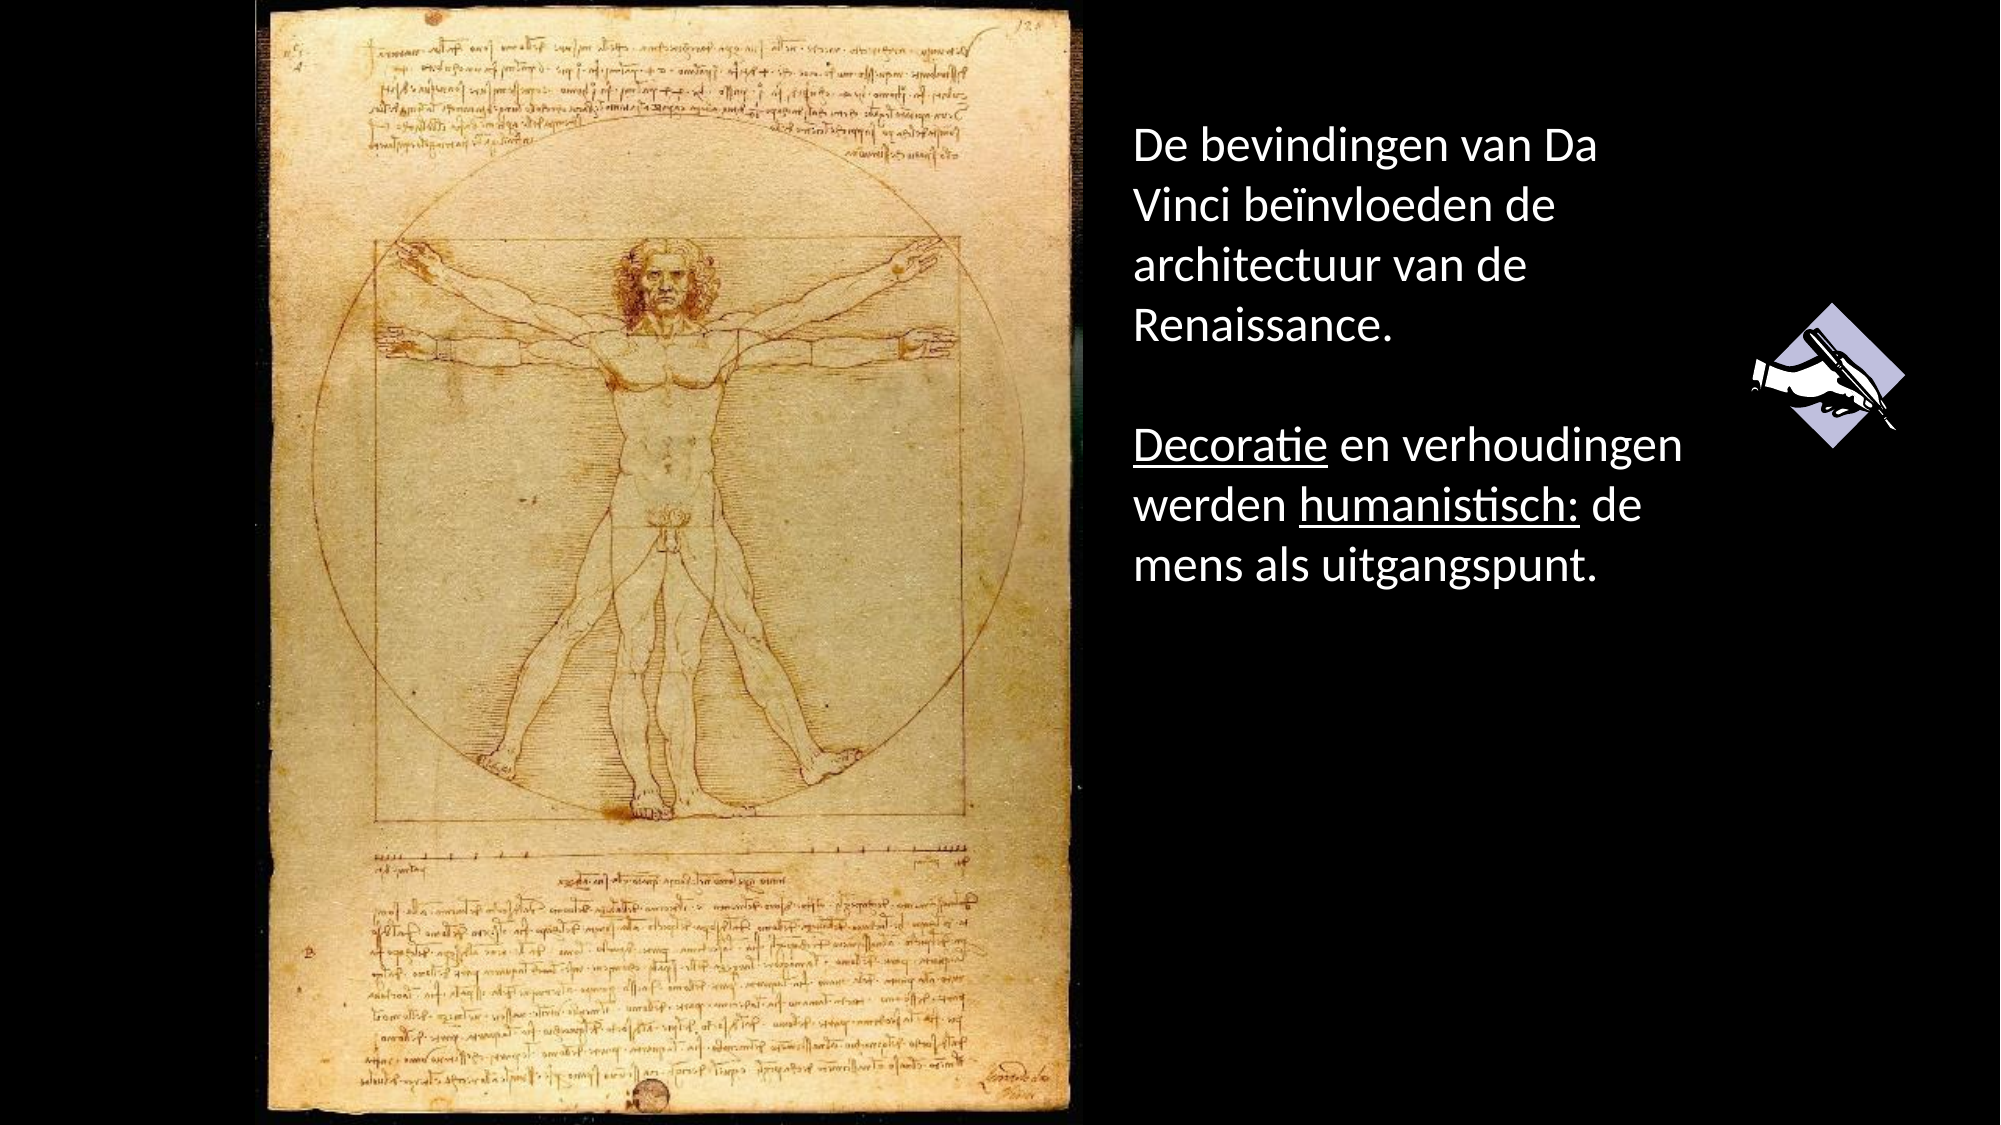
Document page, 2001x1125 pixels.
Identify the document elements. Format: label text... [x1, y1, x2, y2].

picture [255, 0, 1083, 1125]
text_box De bevindingen van Da Vinci beïnvloeden de architectuur van de Renaissance. Decoratie en verhoudingen werden humanistisch: de mens als uitgangspunt. [1118, 103, 1709, 719]
picture [1744, 293, 1915, 458]
